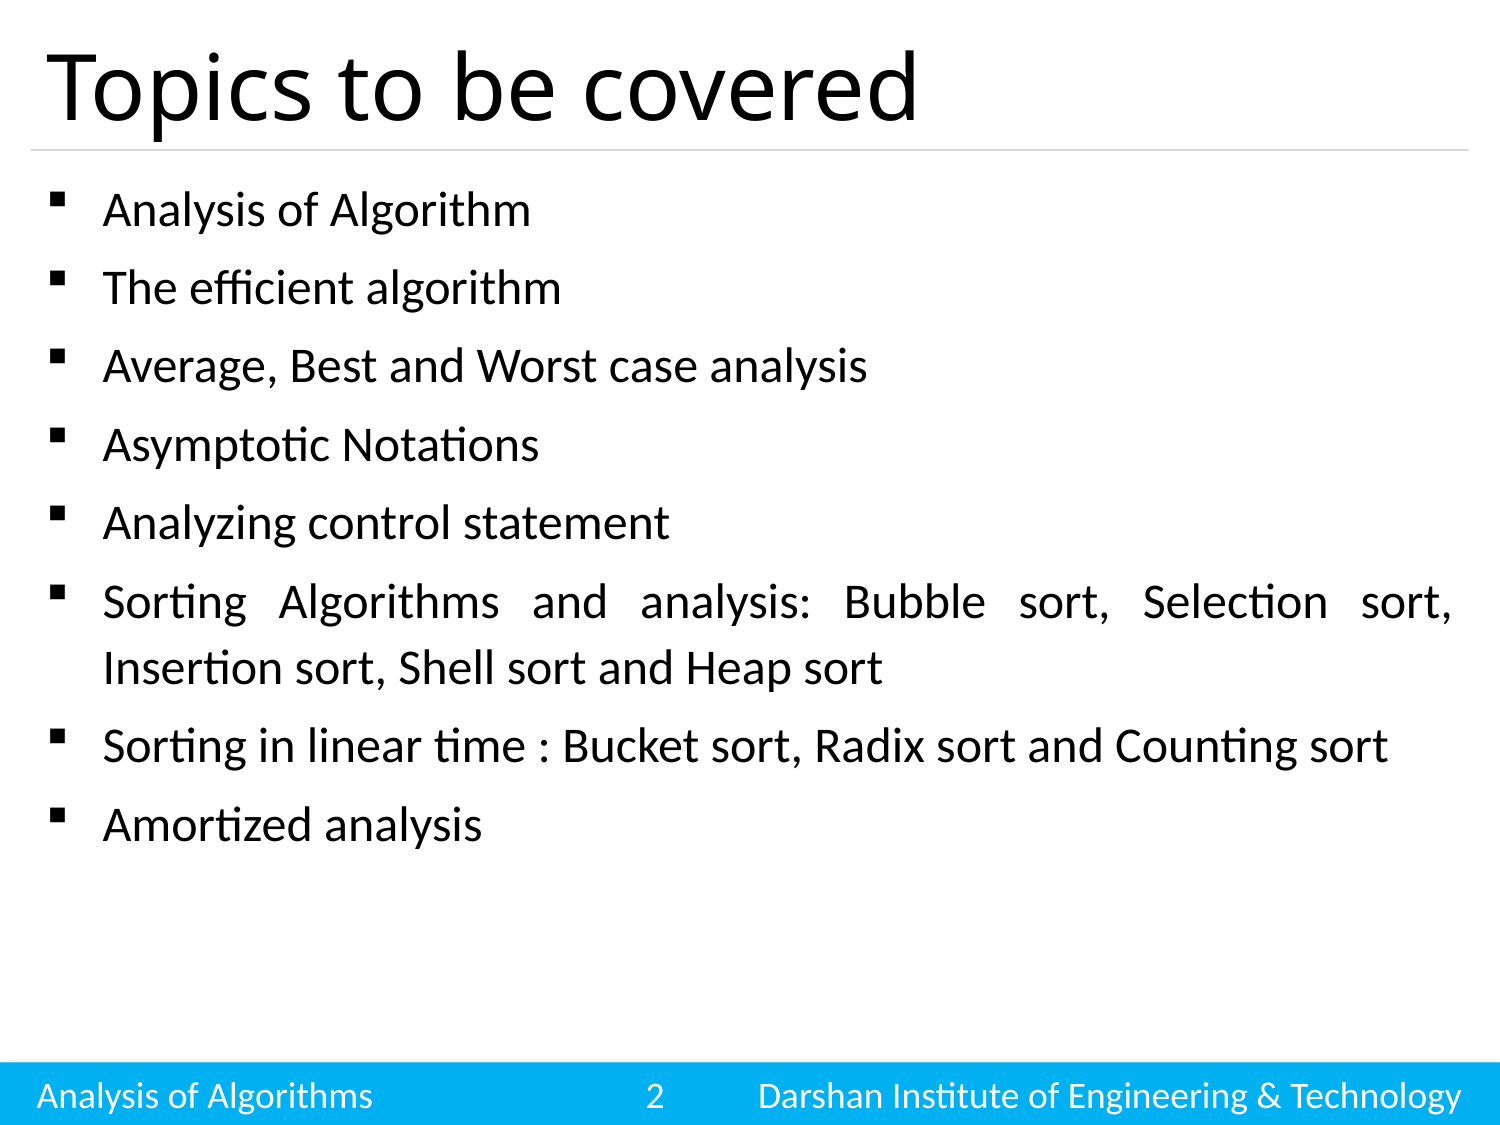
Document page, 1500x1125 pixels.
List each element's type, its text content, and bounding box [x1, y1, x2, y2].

title Topics to be covered [31, 17, 1469, 150]
list Analysis of Algorithm The efficient algorithm Average, Best and Worst case analysis Asymptotic Notations Analyzing control statement Sorting Algorithms and analysis: Bubble sort, Selection sort, Insertion sort, Shell sort and Heap sort Sorting in linear time : Bucket sort, Radix sort and Counting sort Amortized analysis [31, 162, 1469, 1038]
